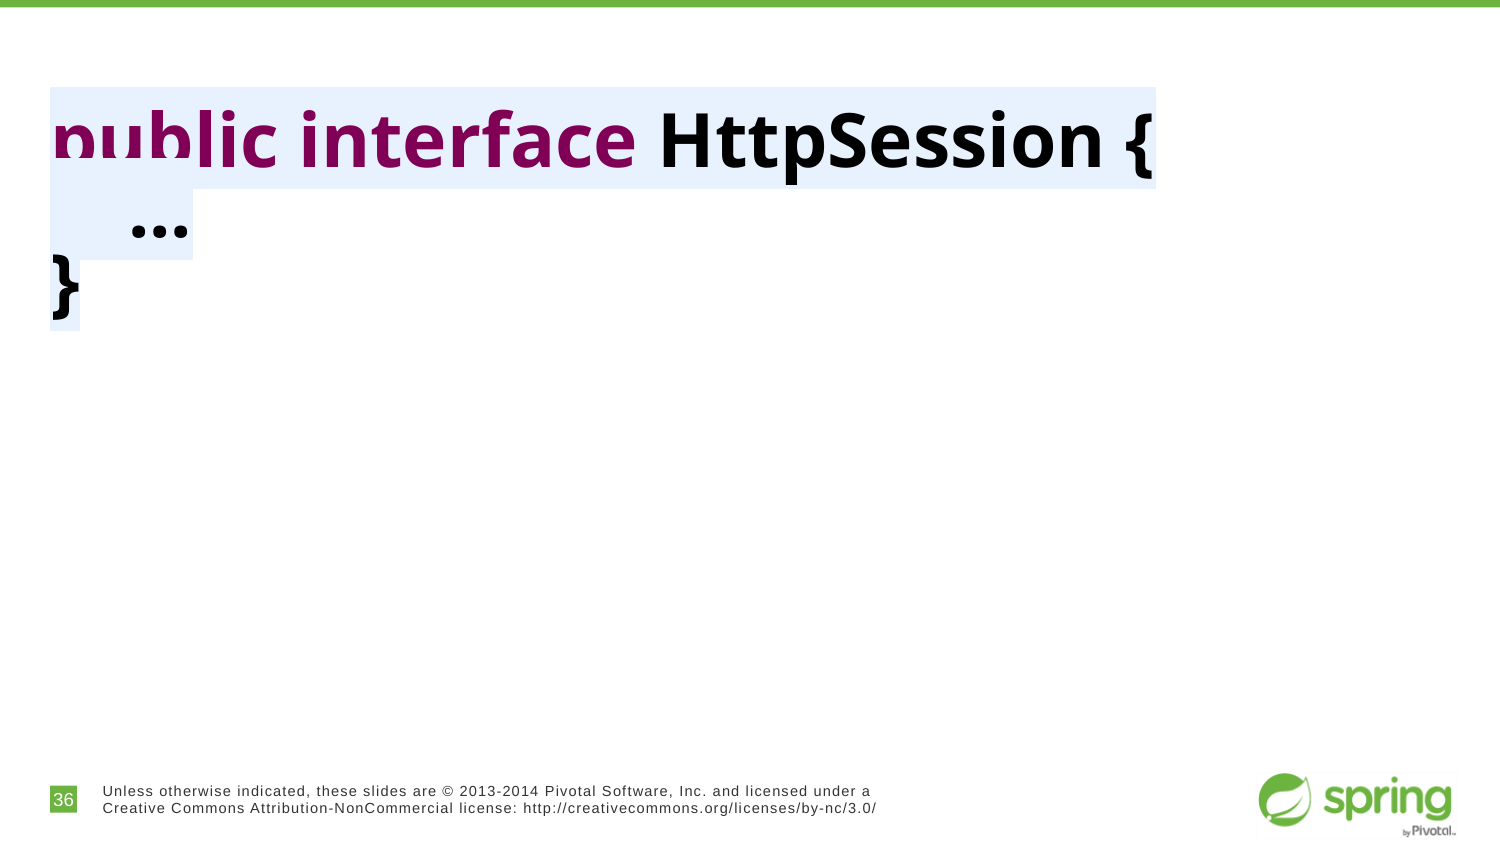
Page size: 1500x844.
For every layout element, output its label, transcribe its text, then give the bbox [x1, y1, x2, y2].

picture [1256, 772, 1458, 839]
list public interface HttpSession { ... } [49, 131, 1451, 733]
